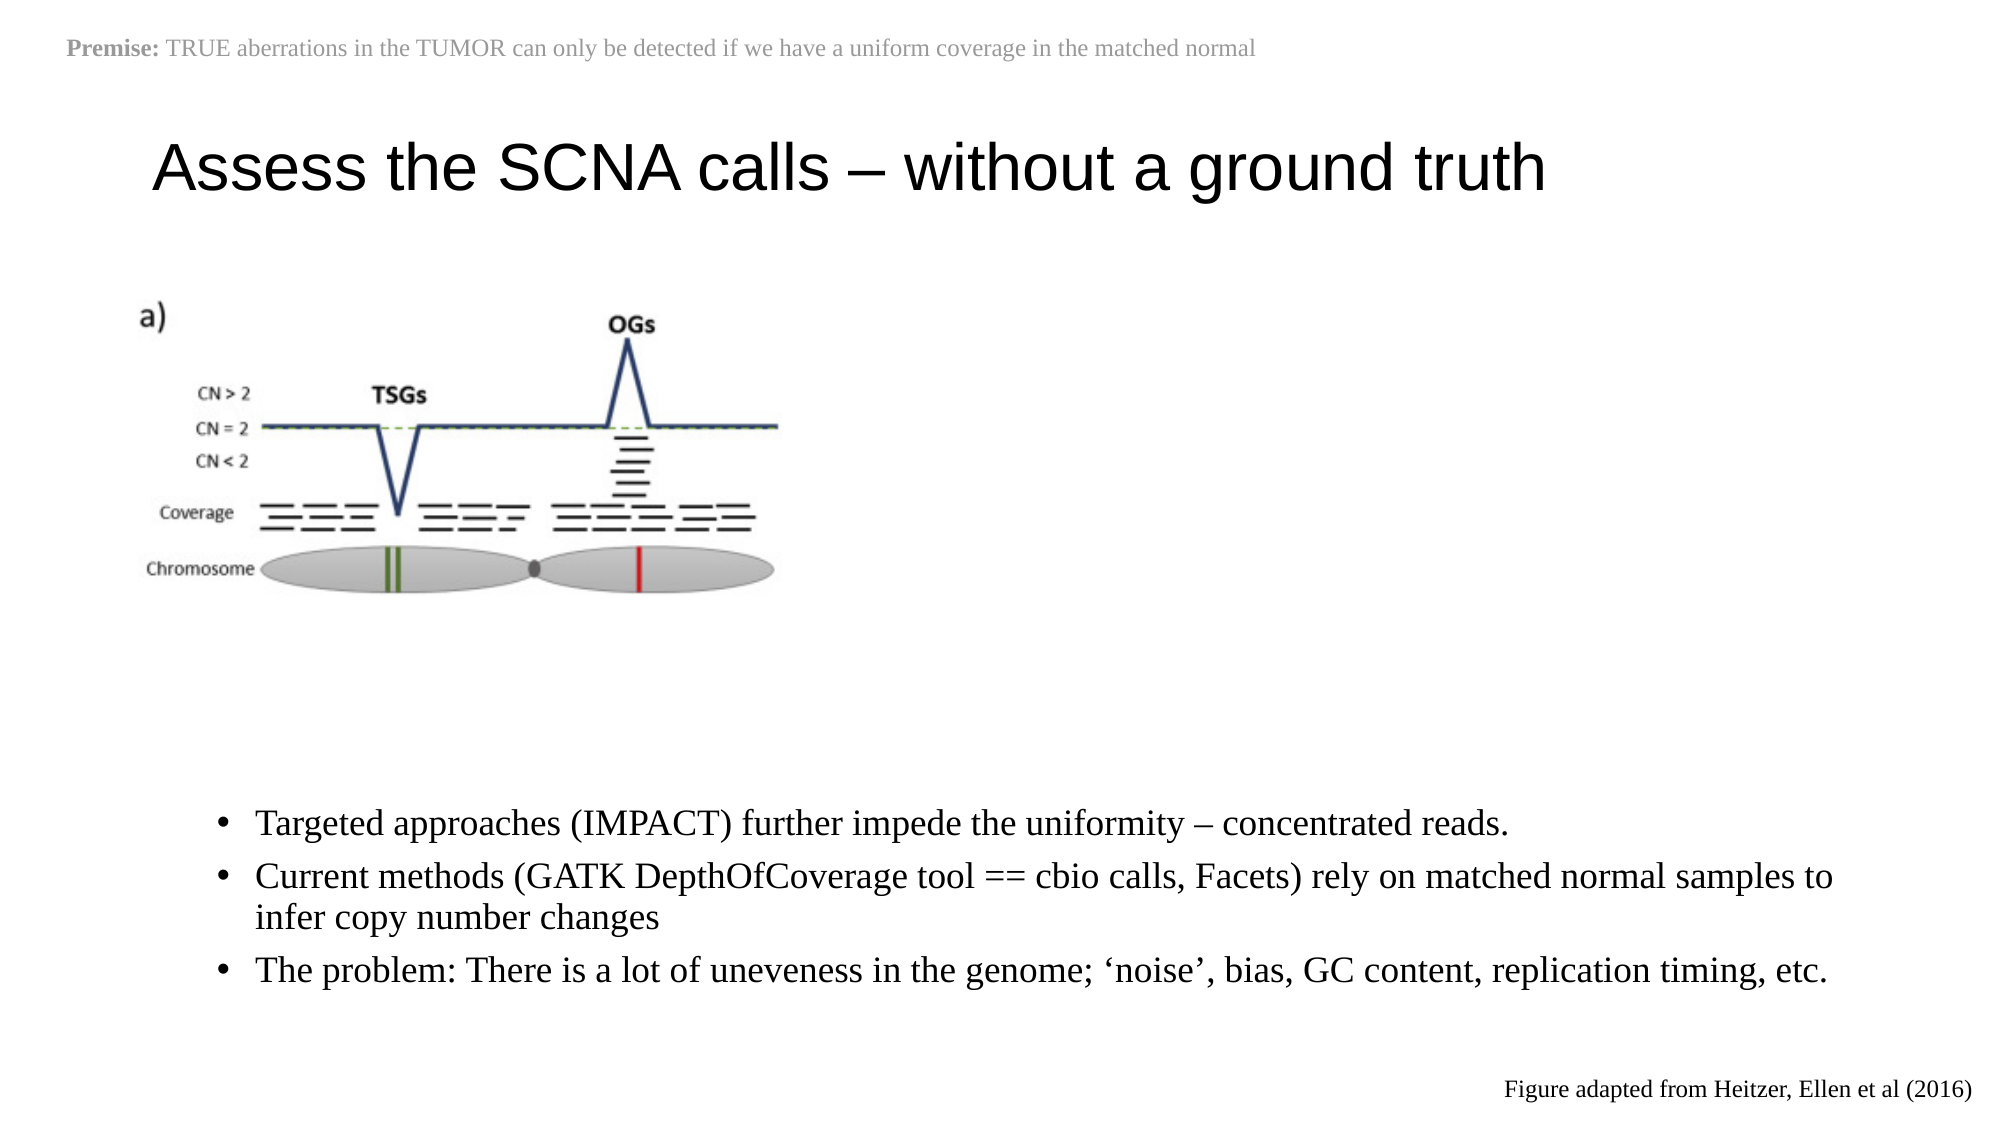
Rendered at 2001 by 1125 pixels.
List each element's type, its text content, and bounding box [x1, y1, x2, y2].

title Assess the SCNA calls – without a ground truth [137, 59, 1863, 278]
list Targeted approaches (IMPACT) further impede the uniformity – concentrated reads. Current methods (GATK DepthOfCoverage tool == cbio calls, Facets) rely on matched normal samples to infer copy number changes The problem: There is a lot of uneveness in the genome; ‘noise’, bias, GC content, replication timing, etc. [201, 795, 1863, 1014]
picture [137, 299, 782, 615]
text_box Figure adapted from Heitzer, Ellen et al (2016) [1489, 1065, 1988, 1110]
text_box Premise: TRUE aberrations in the TUMOR can only be detected if we have a uniform coverage in the matched normal [51, 16, 1327, 77]
